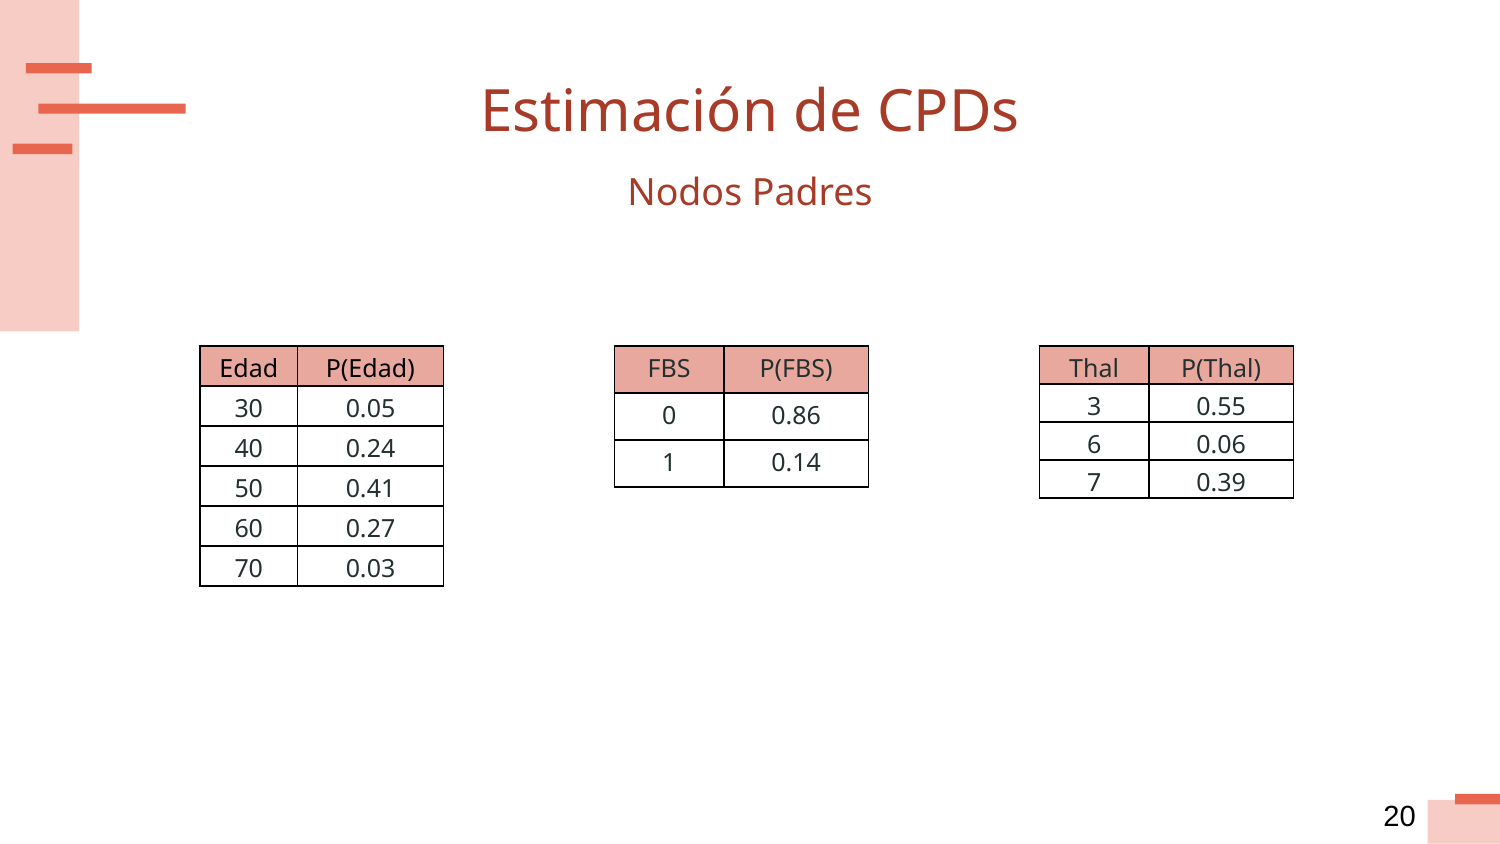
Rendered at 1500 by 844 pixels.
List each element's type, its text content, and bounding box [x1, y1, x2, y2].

title Estimación de CPDs [124, 61, 1376, 156]
table_cell 0.55 [1150, 385, 1293, 421]
table_cell 0.24 [298, 427, 443, 465]
table_cell 0.14 [725, 441, 868, 486]
table_cell 0.27 [298, 507, 443, 545]
table_cell 70 [201, 547, 297, 585]
table_header Thal [1040, 347, 1148, 383]
table_cell 0.41 [298, 467, 443, 505]
table_header P(Edad) [298, 347, 443, 385]
table_header P(Thal) [1150, 347, 1293, 383]
table_cell 30 [201, 387, 297, 425]
table_cell 7 [1040, 461, 1148, 497]
table_cell 0 [615, 394, 723, 439]
text_box Nodos Padres [594, 140, 906, 228]
table_cell 50 [201, 467, 297, 505]
table_cell 0.86 [725, 394, 868, 439]
table_cell 60 [201, 507, 297, 545]
table_cell 40 [201, 427, 297, 465]
table_cell 6 [1040, 423, 1148, 459]
table_header Edad [201, 347, 297, 385]
table_cell 1 [615, 441, 723, 486]
table_header P(FBS) [725, 347, 868, 392]
table_cell 3 [1040, 385, 1148, 421]
text_box 20 [1368, 790, 1500, 841]
table_header FBS [615, 347, 723, 392]
table_cell 0.03 [298, 547, 443, 585]
table_cell 0.39 [1150, 461, 1293, 497]
table_cell 0.05 [298, 387, 443, 425]
table_cell 0.06 [1150, 423, 1293, 459]
